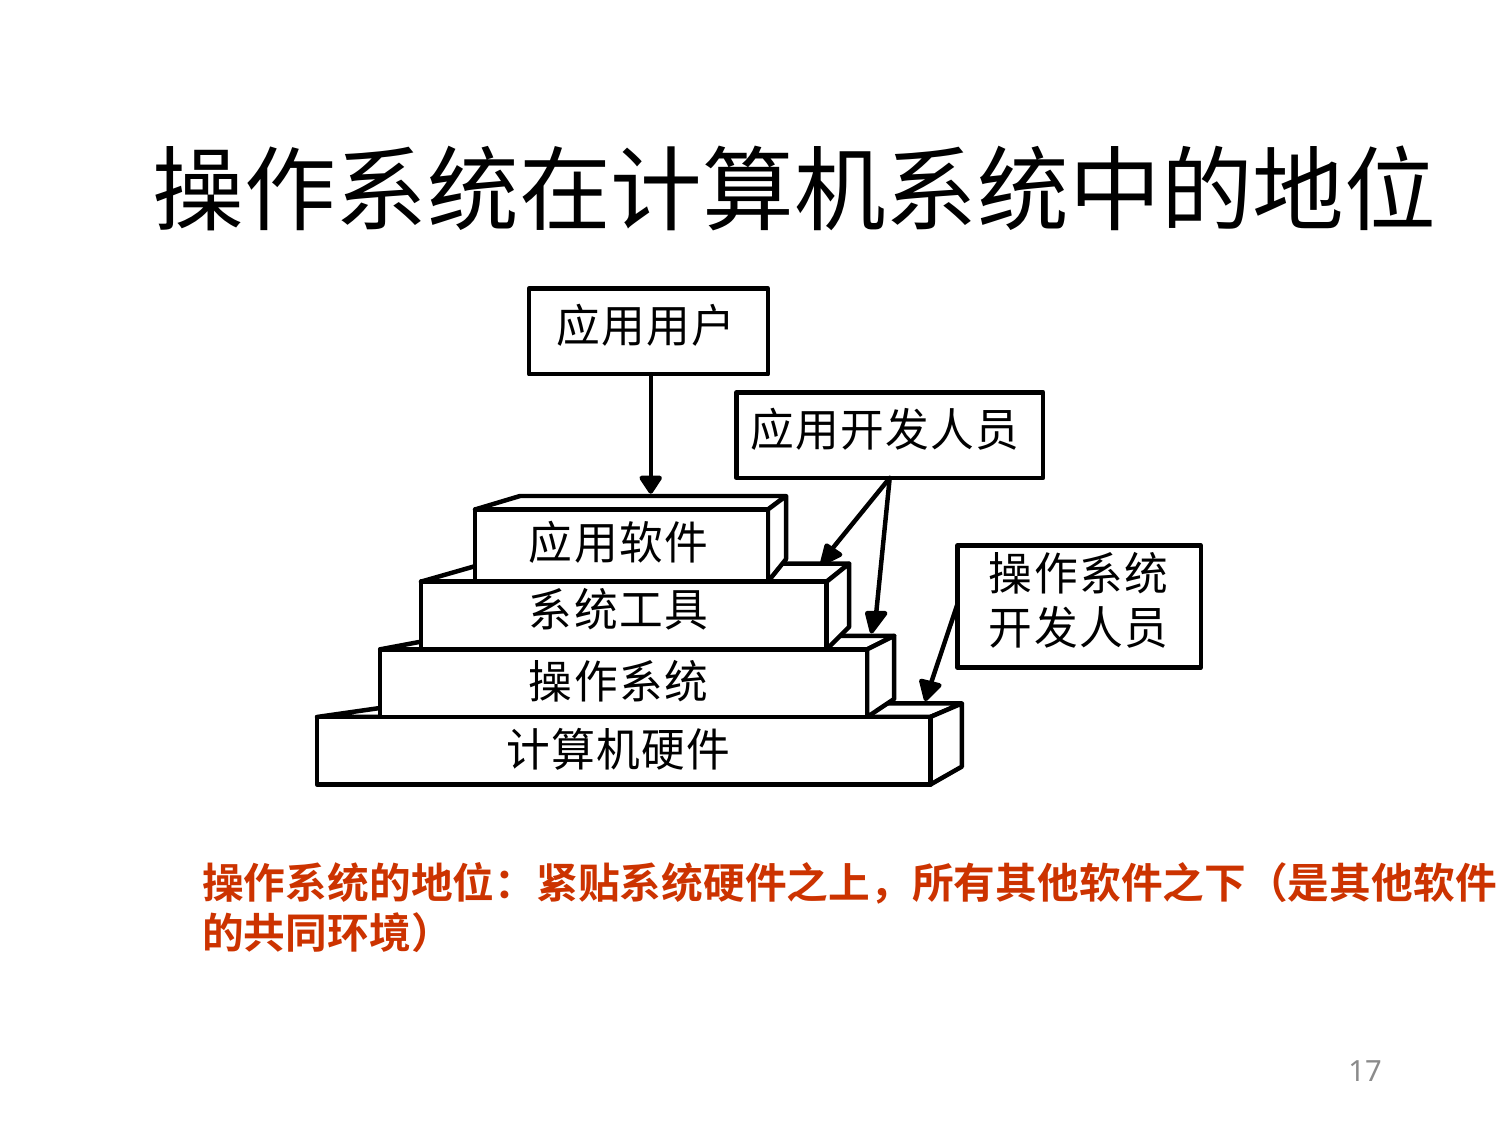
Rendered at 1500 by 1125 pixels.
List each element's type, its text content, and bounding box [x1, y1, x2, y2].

slide_number 17 [1059, 1042, 1397, 1103]
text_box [312, 274, 1213, 805]
text_box 操作系统的地位：紧贴系统硬件之上，所有其他软件之下（是其他软件的共同环境） [187, 849, 1500, 965]
title 操作系统在计算机系统中的地位 [137, 99, 1500, 288]
